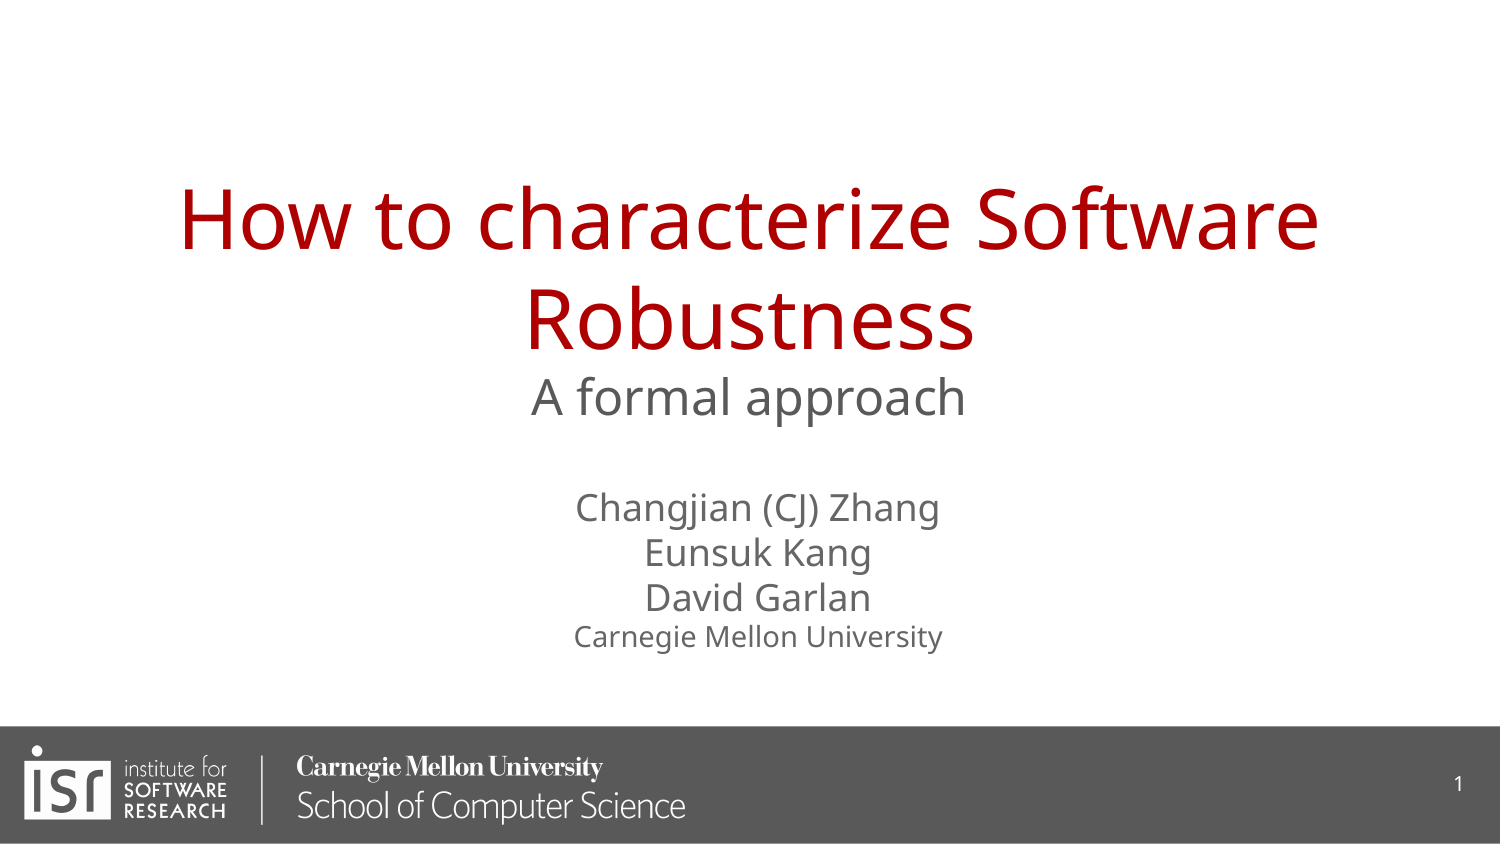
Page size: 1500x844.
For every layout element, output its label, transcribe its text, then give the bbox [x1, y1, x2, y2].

subtitle Changjian (CJ) Zhang Eunsuk Kang David Garlan Carnegie Mellon University [59, 468, 1458, 599]
picture [24, 745, 685, 825]
title How to characterize Software Robustness A formal approach [51, 177, 1449, 441]
slide_number 1 [1416, 756, 1480, 814]
